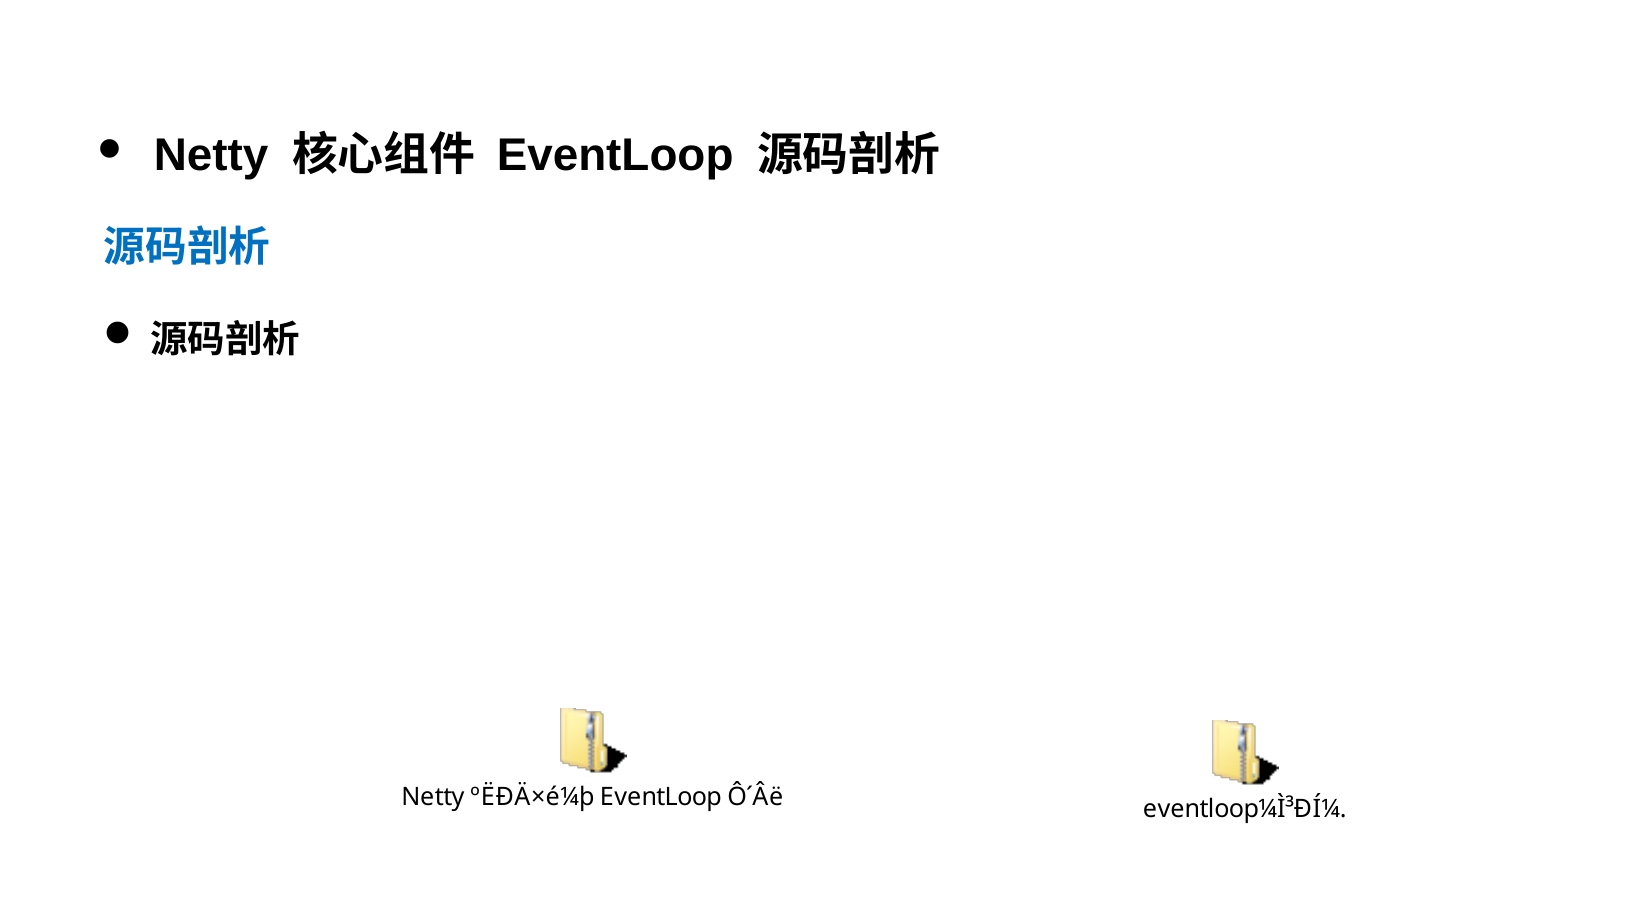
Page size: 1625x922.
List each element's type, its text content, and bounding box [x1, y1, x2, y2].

text_box 源码剖析 源码剖析 [88, 212, 1521, 548]
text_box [1095, 720, 1394, 838]
text_box Netty 核心组件 EventLoop 源码剖析 [82, 123, 1375, 188]
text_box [304, 708, 880, 826]
